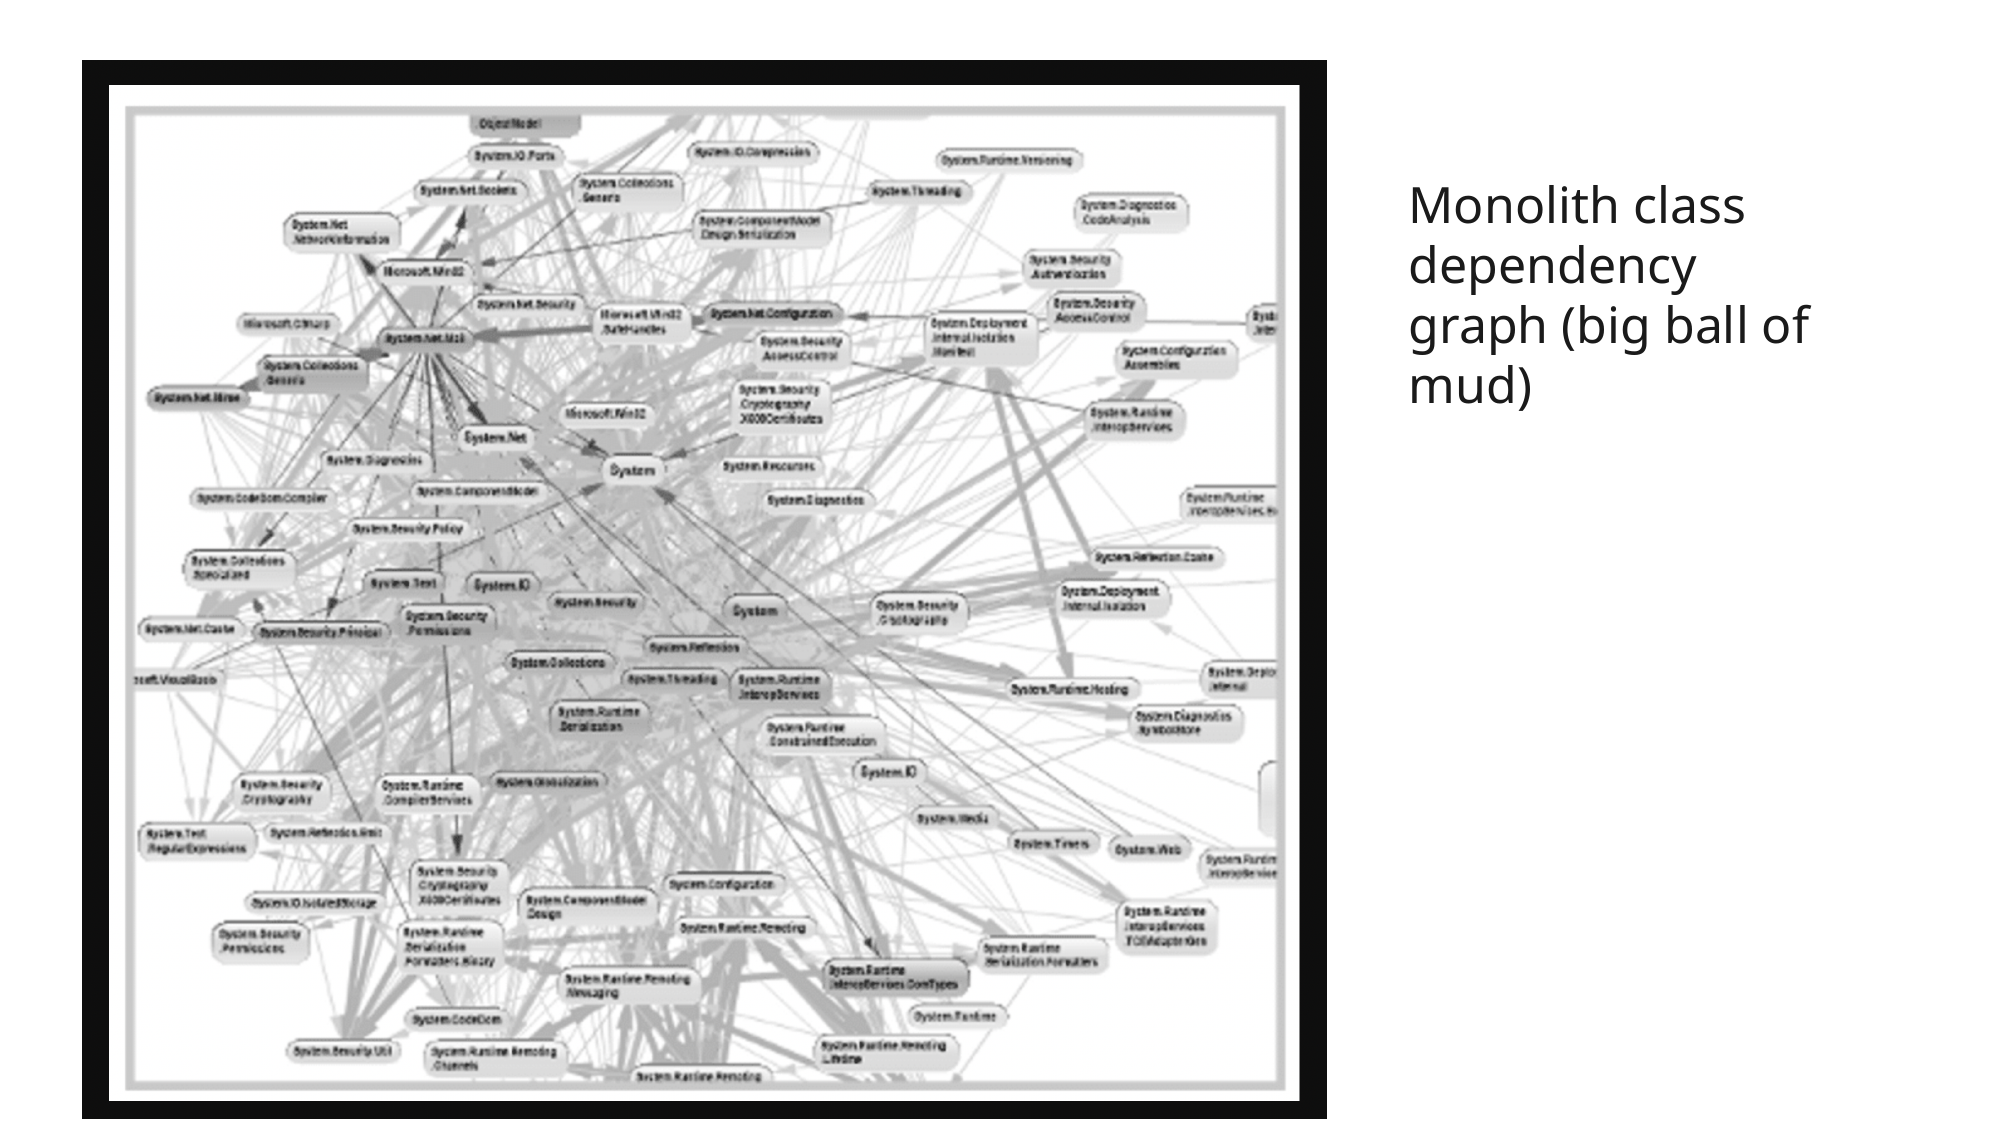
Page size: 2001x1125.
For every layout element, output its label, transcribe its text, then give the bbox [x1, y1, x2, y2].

text_box Monolith class dependency graph (big ball of mud) [1394, 166, 1831, 421]
picture [82, 60, 1327, 1119]
text_box dds [1327, 154, 1889, 675]
